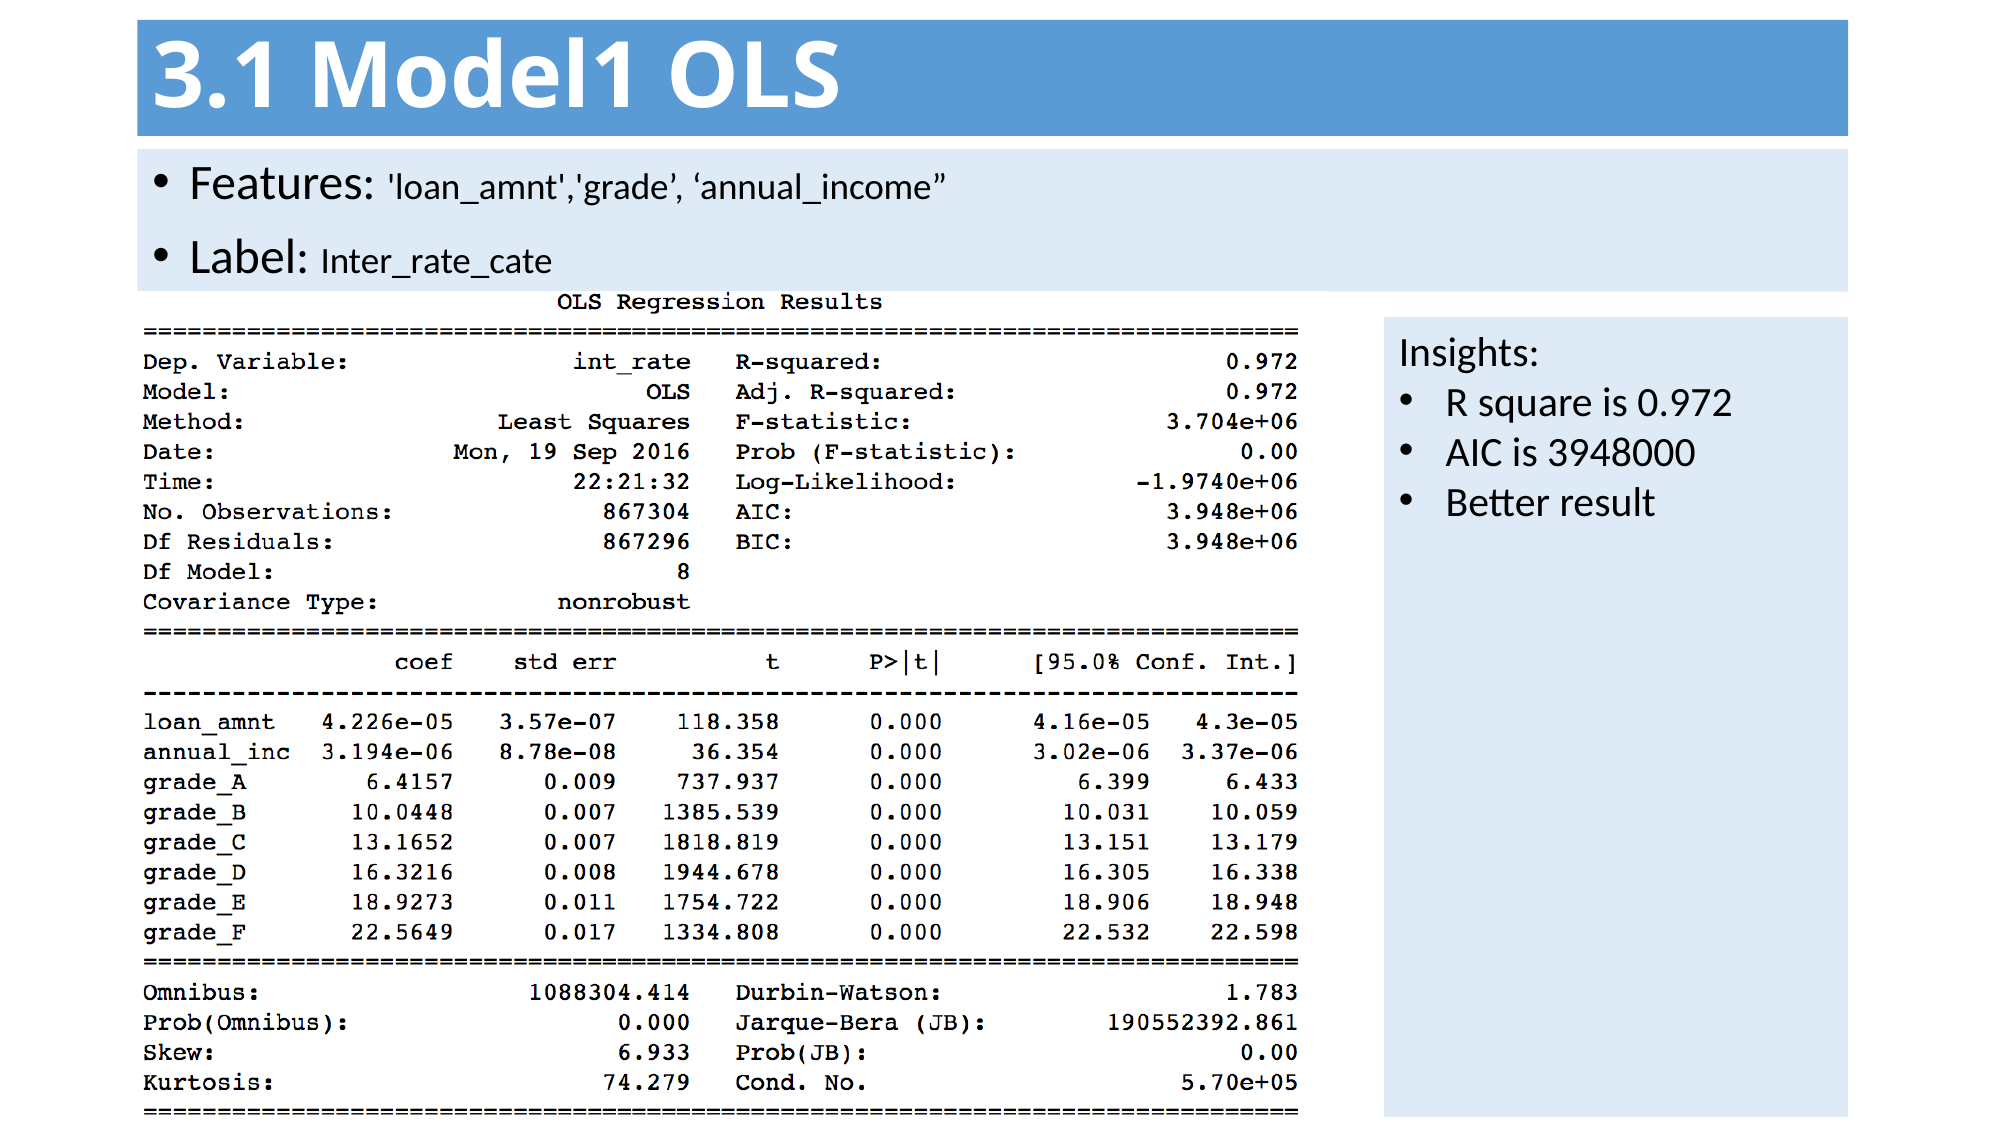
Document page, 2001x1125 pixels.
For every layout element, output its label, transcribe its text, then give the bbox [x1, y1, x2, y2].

list Features: 'loan_amnt','grade’, ‘annual_income” Label: Inter_rate_cate [137, 149, 1849, 292]
title 3.1 Model1 OLS [137, 19, 1849, 136]
picture [137, 291, 1328, 1121]
text_box Insights: R square is 0.972 AIC is 3948000 Better result [1383, 317, 1849, 1117]
